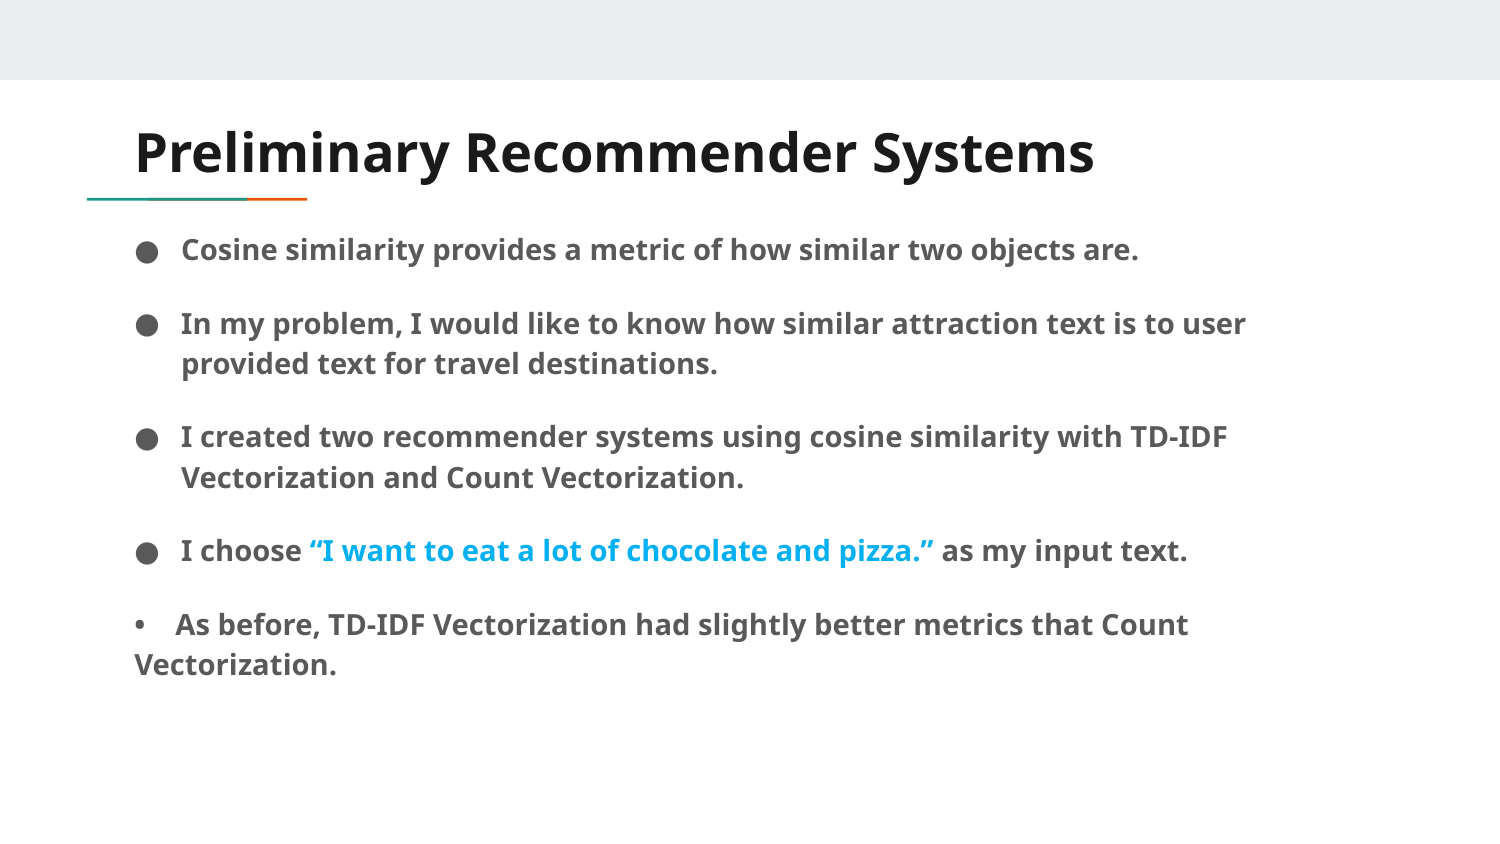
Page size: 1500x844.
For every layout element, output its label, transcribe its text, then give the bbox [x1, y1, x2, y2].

list Cosine similarity provides a metric of how similar two objects are. In my problem, I would like to know how similar attraction text is to user provided text for travel destinations. I created two recommender systems using cosine similarity with TD-IDF Vectorization and Count Vectorization. I choose “I want to eat a lot of chocolate and pizza.” as my input text. • As before, TD-IDF Vectorization had slightly better metrics that Count Vectorization. [119, 211, 1381, 732]
title Preliminary Recommender Systems [119, 103, 1381, 192]
